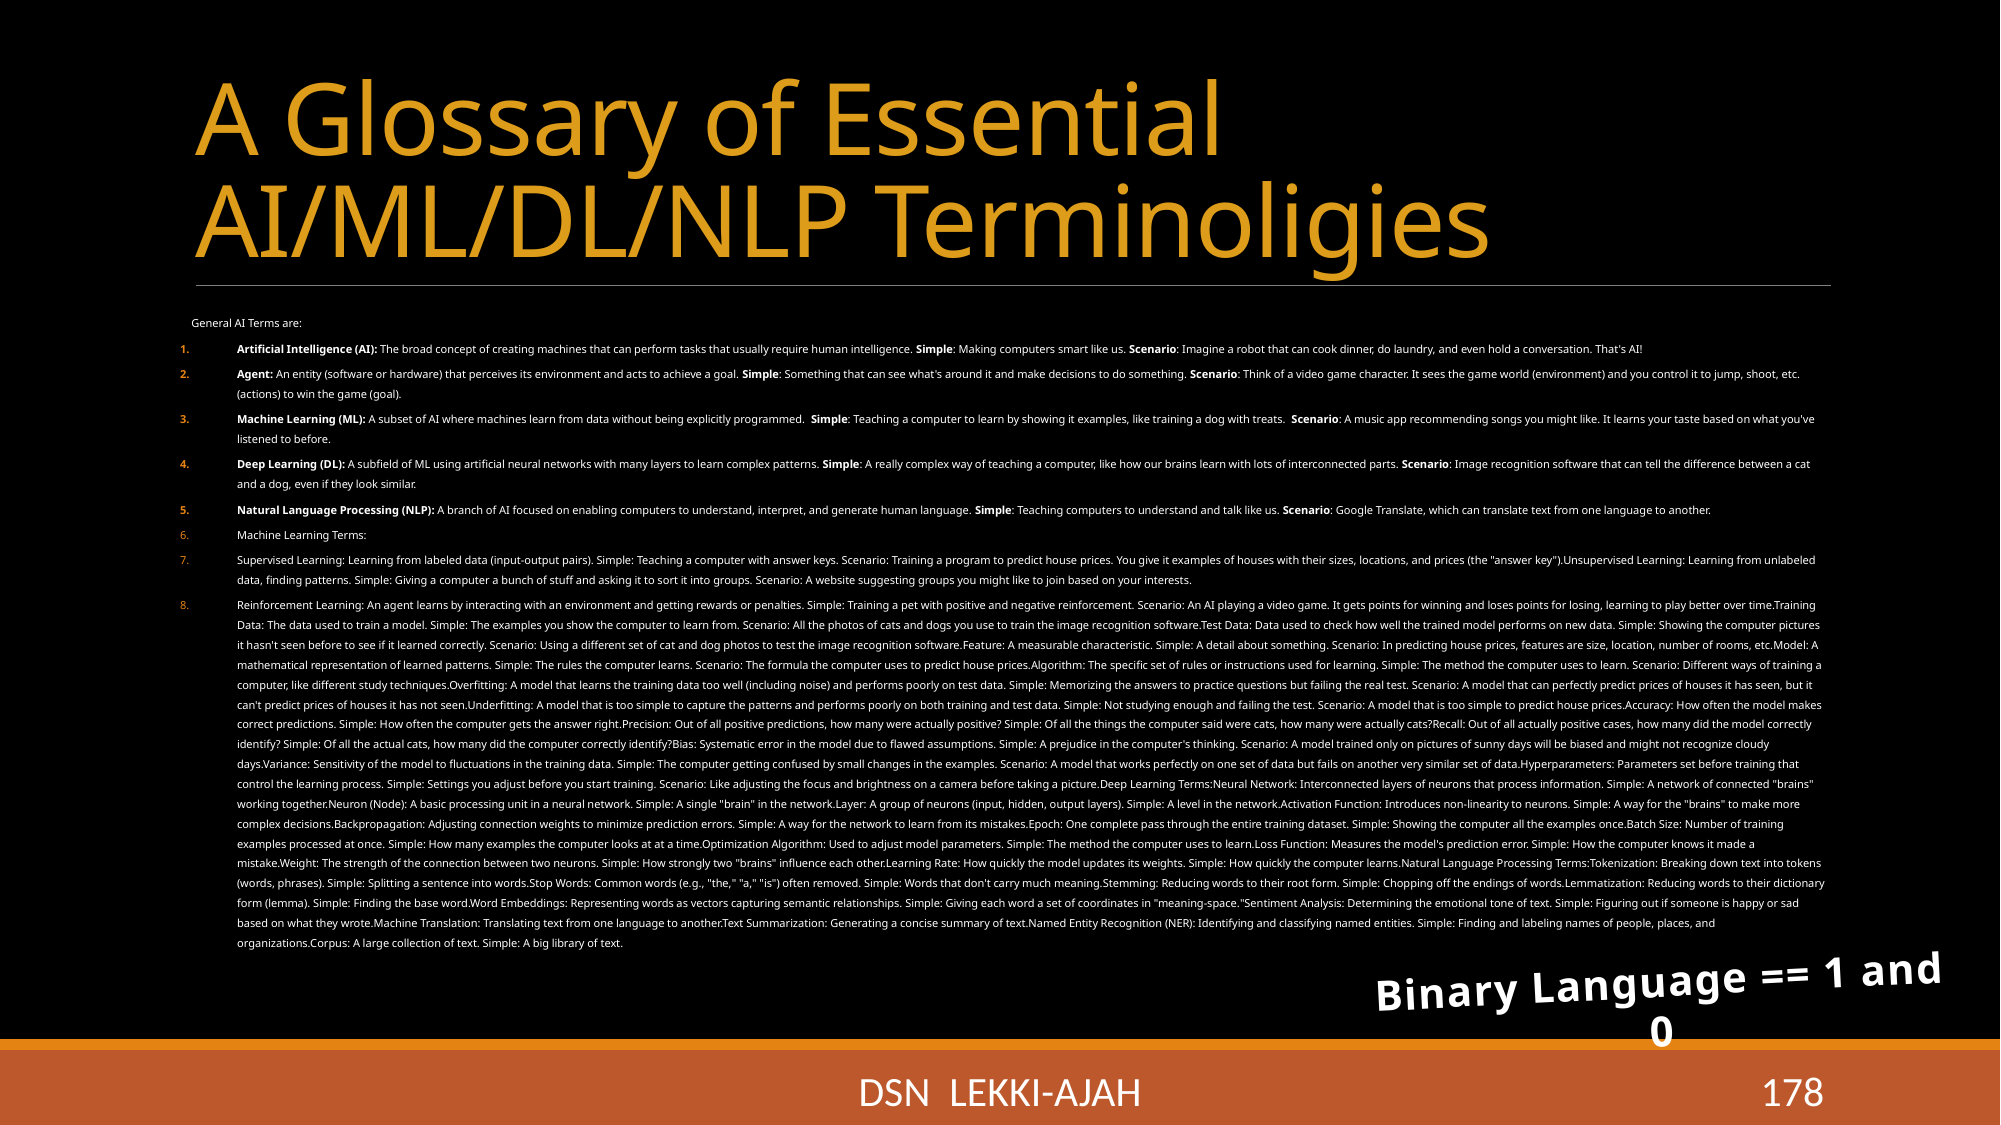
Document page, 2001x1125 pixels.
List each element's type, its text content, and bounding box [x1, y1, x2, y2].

text_box Binary Language == 1 and 0 [1344, 931, 1977, 1079]
slide_number 178 [1624, 1059, 1840, 1120]
list General AI Terms are: Artificial Intelligence (AI): The broad concept of creating machines that can perform tasks that usually require human intelligence. Simple: Making computers smart like us. Scenario: Imagine a robot that can cook dinner, do laundry, and even hold a conversation. That's AI! Agent: An entity (software or hardware) that perceives its environment and acts to achieve a goal. Simple: Something that can see what's around it and make decisions to do something. Scenario: Think of a video game character. It sees the game world (environment) and you control it to jump, shoot, etc. (actions) to win the game (goal). Machine Learning (ML): A subset of AI where machines learn from data without being explicitly programmed. Simple: Teaching a computer to learn by showing it examples, like training a dog with treats. Scenario: A music app recommending songs you might like. It learns your taste based on what you've listened to before. Deep Learning (DL): A subfield of ML using artificial neural networks with many layers to learn complex patterns. Simple: A really complex way of teaching a computer, like how our brains learn with lots of interconnected parts. Scenario: Image recognition software that can tell the difference between a cat and a dog, even if they look similar. Natural Language Processing (NLP): A branch of AI focused on enabling computers to understand, interpret, and generate human language. Simple: Teaching computers to understand and talk like us. Scenario: Google Translate, which can translate text from one language to another. Machine Learning Terms: Supervised Learning: Learning from labeled data (input-output pairs). Simple: Teaching a computer with answer keys. Scenario: Training a program to predict house prices. You give it examples of houses with their sizes, locations, and prices (the "answer key").Unsupervised Learning: Learning from unlabeled data, finding patterns. Simple: Giving a computer a bunch of stuff and asking it to sort it into groups. Scenario: A website suggesting groups you might like to join based on your interests. Reinforcement Learning: An agent learns by interacting with an environment and getting rewards or penalties. Simple: Training a pet with positive and negative reinforcement. Scenario: An AI playing a video game. It gets points for winning and loses points for losing, learning to play better over time.Training Data: The data used to train a model. Simple: The examples you show the computer to learn from. Scenario: All the photos of cats and dogs you use to train the image recognition software.Test Data: Data used to check how well the trained model performs on new data. Simple: Showing the computer pictures it hasn't seen before to see if it learned correctly. Scenario: Using a different set of cat and dog photos to test the image recognition software.Feature: A measurable characteristic. Simple: A detail about something. Scenario: In predicting house prices, features are size, location, number of rooms, etc.Model: A mathematical representation of learned patterns. Simple: The rules the computer learns. Scenario: The formula the computer uses to predict house prices.Algorithm: The specific set of rules or instructions used for learning. Simple: The method the computer uses to learn. Scenario: Different ways of training a computer, like different study techniques.Overfitting: A model that learns the training data too well (including noise) and performs poorly on test data. Simple: Memorizing the answers to practice questions but failing the real test. Scenario: A model that can perfectly predict prices of houses it has seen, but it can't predict prices of houses it has not seen.Underfitting: A model that is too simple to capture the patterns and performs poorly on both training and test data. Simple: Not studying enough and failing the test. Scenario: A model that is too simple to predict house prices.Accuracy: How often the model makes correct predictions. Simple: How often the computer gets the answer right.Precision: Out of all positive predictions, how many were actually positive? Simple: Of all the things the computer said were cats, how many were actually cats?Recall: Out of all actually positive cases, how many did the model correctly identify? Simple: Of all the actual cats, how many did the computer correctly identify?Bias: Systematic error in the model due to flawed assumptions. Simple: A prejudice in the computer's thinking. Scenario: A model trained only on pictures of sunny days will be biased and might not recognize cloudy days.Variance: Sensitivity of the model to fluctuations in the training data. Simple: The computer getting confused by small changes in the examples. Scenario: A model that works perfectly on one set of data but fails on another very similar set of data.Hyperparameters: Parameters set before training that control the learning process. Simple: Settings you adjust before you start training. Scenario: Like adjusting the focus and brightness on a camera before taking a picture.Deep Learning Terms:Neural Network: Interconnected layers of neurons that process information. Simple: A network of connected "brains" working together.Neuron (Node): A basic processing unit in a neural network. Simple: A single "brain" in the network.Layer: A group of neurons (input, hidden, output layers). Simple: A level in the network.Activation Function: Introduces non-linearity to neurons. Simple: A way for the "brains" to make more complex decisions.Backpropagation: Adjusting connection weights to minimize prediction errors. Simple: A way for the network to learn from its mistakes.Epoch: One complete pass through the entire training dataset. Simple: Showing the computer all the examples once.Batch Size: Number of training examples processed at once. Simple: How many examples the computer looks at at a time.Optimization Algorithm: Used to adjust model parameters. Simple: The method the computer uses to learn.Loss Function: Measures the model's prediction error. Simple: How the computer knows it made a mistake.Weight: The strength of the connection between two neurons. Simple: How strongly two "brains" influence each other.Learning Rate: How quickly the model updates its weights. Simple: How quickly the computer learns.Natural Language Processing Terms:Tokenization: Breaking down text into tokens (words, phrases). Simple: Splitting a sentence into words.Stop Words: Common words (e.g., "the," "a," "is") often removed. Simple: Words that don't carry much meaning.Stemming: Reducing words to their root form. Simple: Chopping off the endings of words.Lemmatization: Reducing words to their dictionary form (lemma). Simple: Finding the base word.Word Embeddings: Representing words as vectors capturing semantic relationships. Simple: Giving each word a set of coordinates in "meaning-space."Sentiment Analysis: Determining the emotional tone of text. Simple: Figuring out if someone is happy or sad based on what they wrote.Machine Translation: Translating text from one language to another.Text Summarization: Generating a concise summary of text.Named Entity Recognition (NER): Identifying and classifying named entities. Simple: Finding and labeling names of people, places, and organizations.Corpus: A large collection of text. Simple: A big library of text. [180, 302, 1830, 963]
footer DSN LEKKI-AJAH [604, 1059, 1396, 1120]
title A Glossary of Essential AI/ML/DL/NLP Terminoligies [180, 47, 1830, 285]
